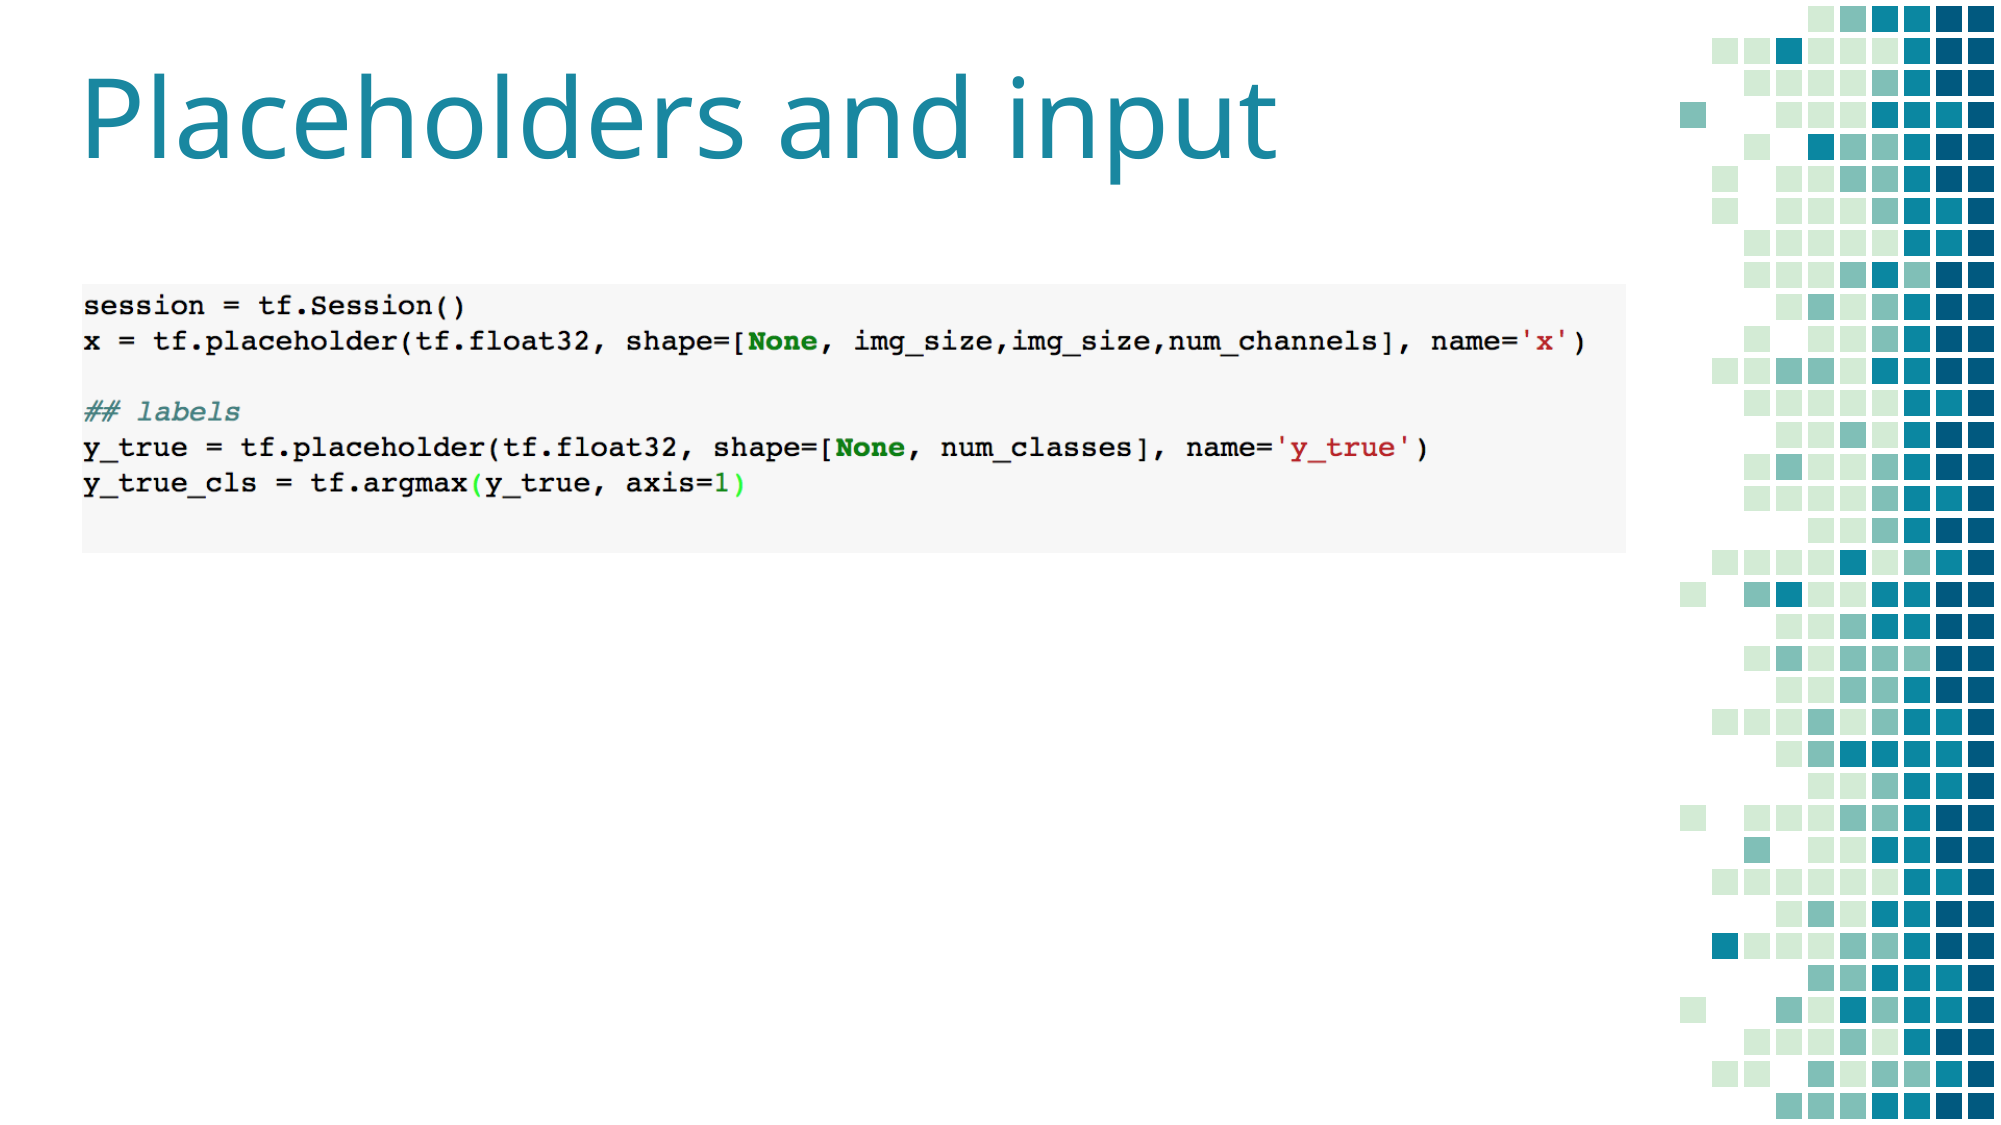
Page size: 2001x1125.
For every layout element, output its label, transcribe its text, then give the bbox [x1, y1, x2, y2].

picture [81, 284, 1626, 553]
text_box Placeholders and input [64, 39, 1644, 188]
